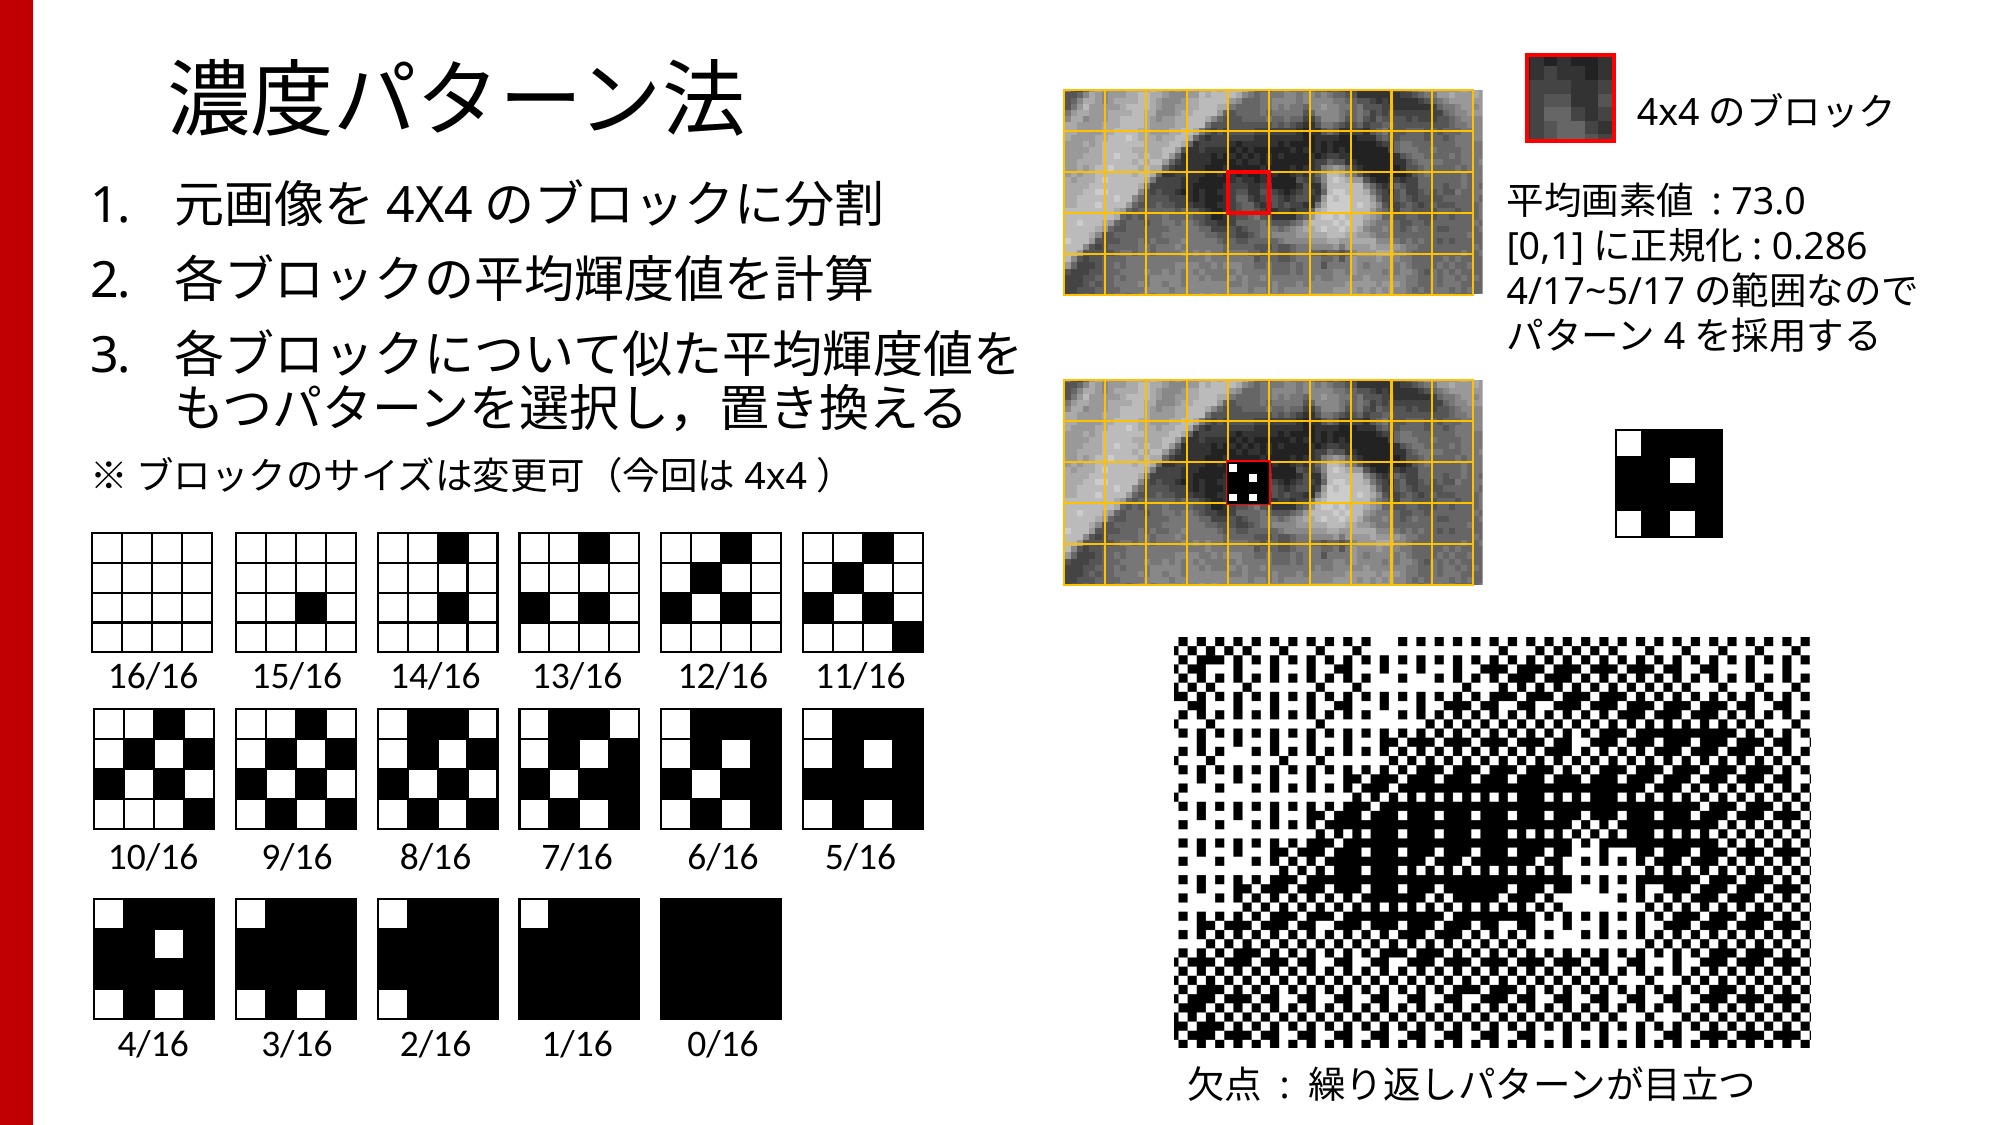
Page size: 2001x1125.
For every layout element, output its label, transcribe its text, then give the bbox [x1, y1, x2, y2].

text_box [94, 899, 214, 1019]
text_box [377, 709, 498, 829]
text_box 欠点 : 繰り返しパターンが目立つ [1109, 1053, 1834, 1114]
text_box 9/16 [246, 829, 348, 885]
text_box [519, 532, 640, 653]
text_box 14/16 [375, 644, 496, 704]
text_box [661, 899, 782, 1019]
title 濃度パターン法 [152, 42, 971, 163]
text_box 3/16 [246, 1019, 348, 1072]
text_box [802, 709, 923, 829]
text_box 1/16 [526, 1019, 628, 1072]
text_box 7/16 [526, 829, 628, 885]
text_box 11/16 [800, 644, 921, 704]
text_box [1527, 54, 1615, 143]
text_box 13/16 [517, 644, 638, 704]
text_box 5/16 [809, 829, 912, 885]
text_box 16/16 [93, 644, 214, 704]
picture [1174, 637, 1811, 1048]
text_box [1228, 462, 1268, 503]
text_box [1064, 380, 1483, 585]
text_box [235, 899, 356, 1019]
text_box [661, 709, 782, 829]
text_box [235, 709, 356, 829]
text_box 8/16 [384, 829, 487, 885]
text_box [235, 532, 356, 653]
text_box 4x4のブロック [1622, 80, 1911, 141]
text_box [1615, 430, 1723, 537]
text_box 15/16 [236, 644, 357, 704]
text_box 平均画素値 : 73.0 [0,1]に正規化: 0.286 4/17~5/17の範囲なのでパターン4を採用する [1491, 169, 1963, 365]
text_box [519, 899, 640, 1019]
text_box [661, 532, 782, 653]
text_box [377, 899, 498, 1019]
text_box 6/16 [672, 829, 774, 885]
text_box 10/16 [93, 824, 214, 885]
picture [1064, 90, 1483, 294]
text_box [377, 532, 498, 653]
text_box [91, 532, 212, 653]
text_box 12/16 [662, 644, 784, 704]
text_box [802, 532, 923, 653]
text_box 0/16 [672, 1019, 774, 1072]
text_box 4/16 [102, 1019, 204, 1072]
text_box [519, 709, 640, 829]
list 元画像を4X4のブロックに分割 各ブロックの平均輝度値を計算 各ブロックについて似た平均輝度値をもつパターンを選択し，置き換える ※ブロックのサイズは変更可（今回は4x4） [75, 171, 1042, 527]
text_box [94, 709, 214, 829]
text_box 2/16 [384, 1019, 487, 1072]
